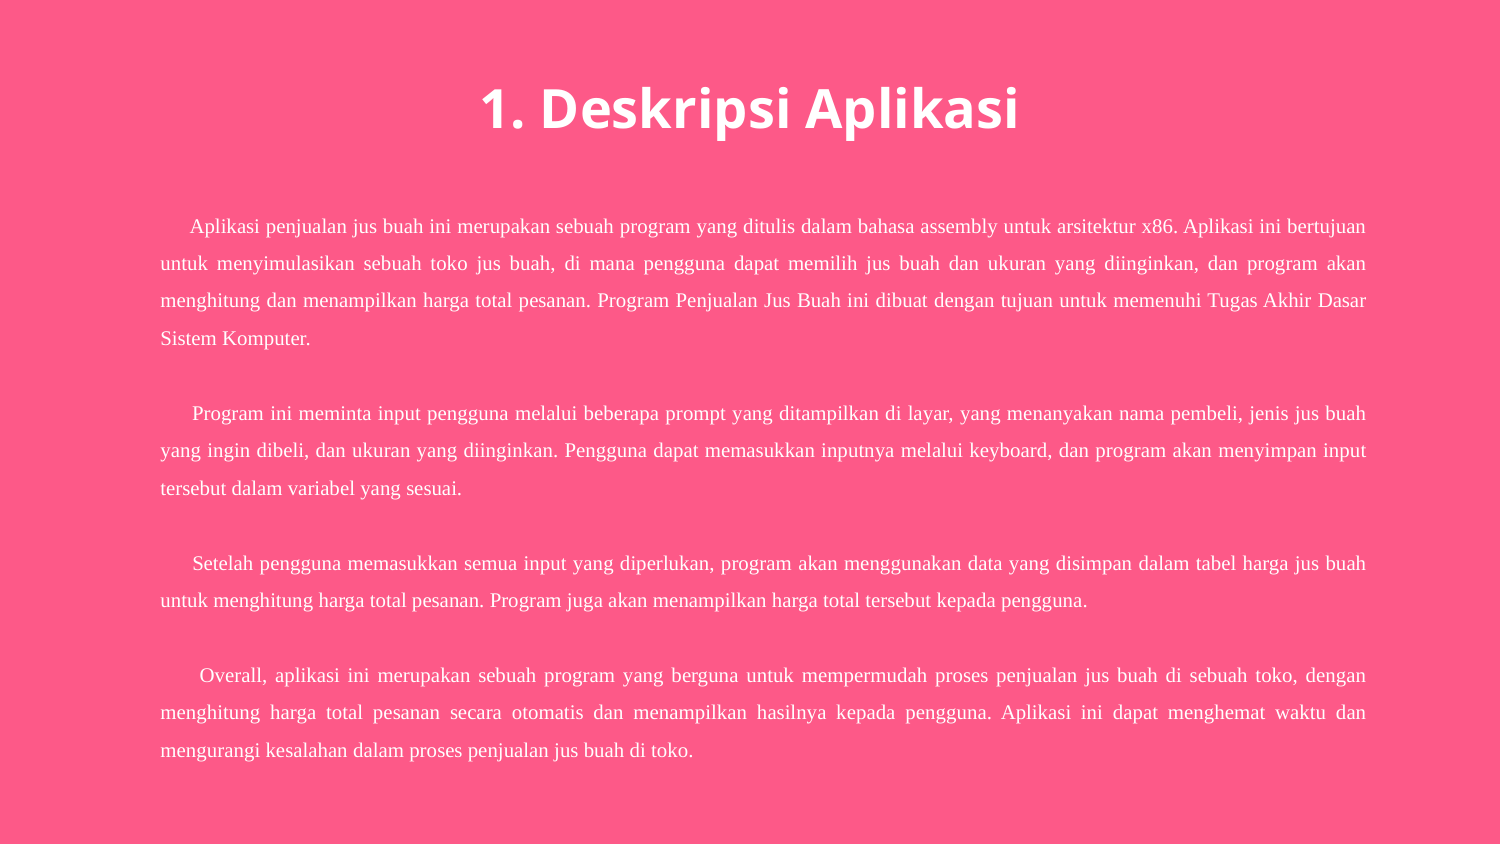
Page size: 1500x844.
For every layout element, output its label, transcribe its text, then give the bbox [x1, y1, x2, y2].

title 1. Deskripsi Aplikasi [107, 58, 1393, 153]
list Aplikasi penjualan jus buah ini merupakan sebuah program yang ditulis dalam bahasa assembly untuk arsitektur x86. Aplikasi ini bertujuan untuk menyimulasikan sebuah toko jus buah, di mana pengguna dapat memilih jus buah dan ukuran yang diinginkan, dan program akan menghitung dan menampilkan harga total pesanan. Program Penjualan Jus Buah ini dibuat dengan tujuan untuk memenuhi Tugas Akhir Dasar Sistem Komputer. Program ini meminta input pengguna melalui beberapa prompt yang ditampilkan di layar, yang menanyakan nama pembeli, jenis jus buah yang ingin dibeli, dan ukuran yang diinginkan. Pengguna dapat memasukkan inputnya melalui keyboard, dan program akan menyimpan input tersebut dalam variabel yang sesuai. Setelah pengguna memasukkan semua input yang diperlukan, program akan menggunakan data yang disimpan dalam tabel harga jus buah untuk menghitung harga total pesanan. Program juga akan menampilkan harga total tersebut kepada pengguna. Overall, aplikasi ini merupakan sebuah program yang berguna untuk mempermudah proses penjualan jus buah di sebuah toko, dengan menghitung harga total pesanan secara otomatis dan menampilkan hasilnya kepada pengguna. Aplikasi ini dapat menghemat waktu dan mengurangi kesalahan dalam proses penjualan jus buah di toko. [107, 184, 1382, 815]
